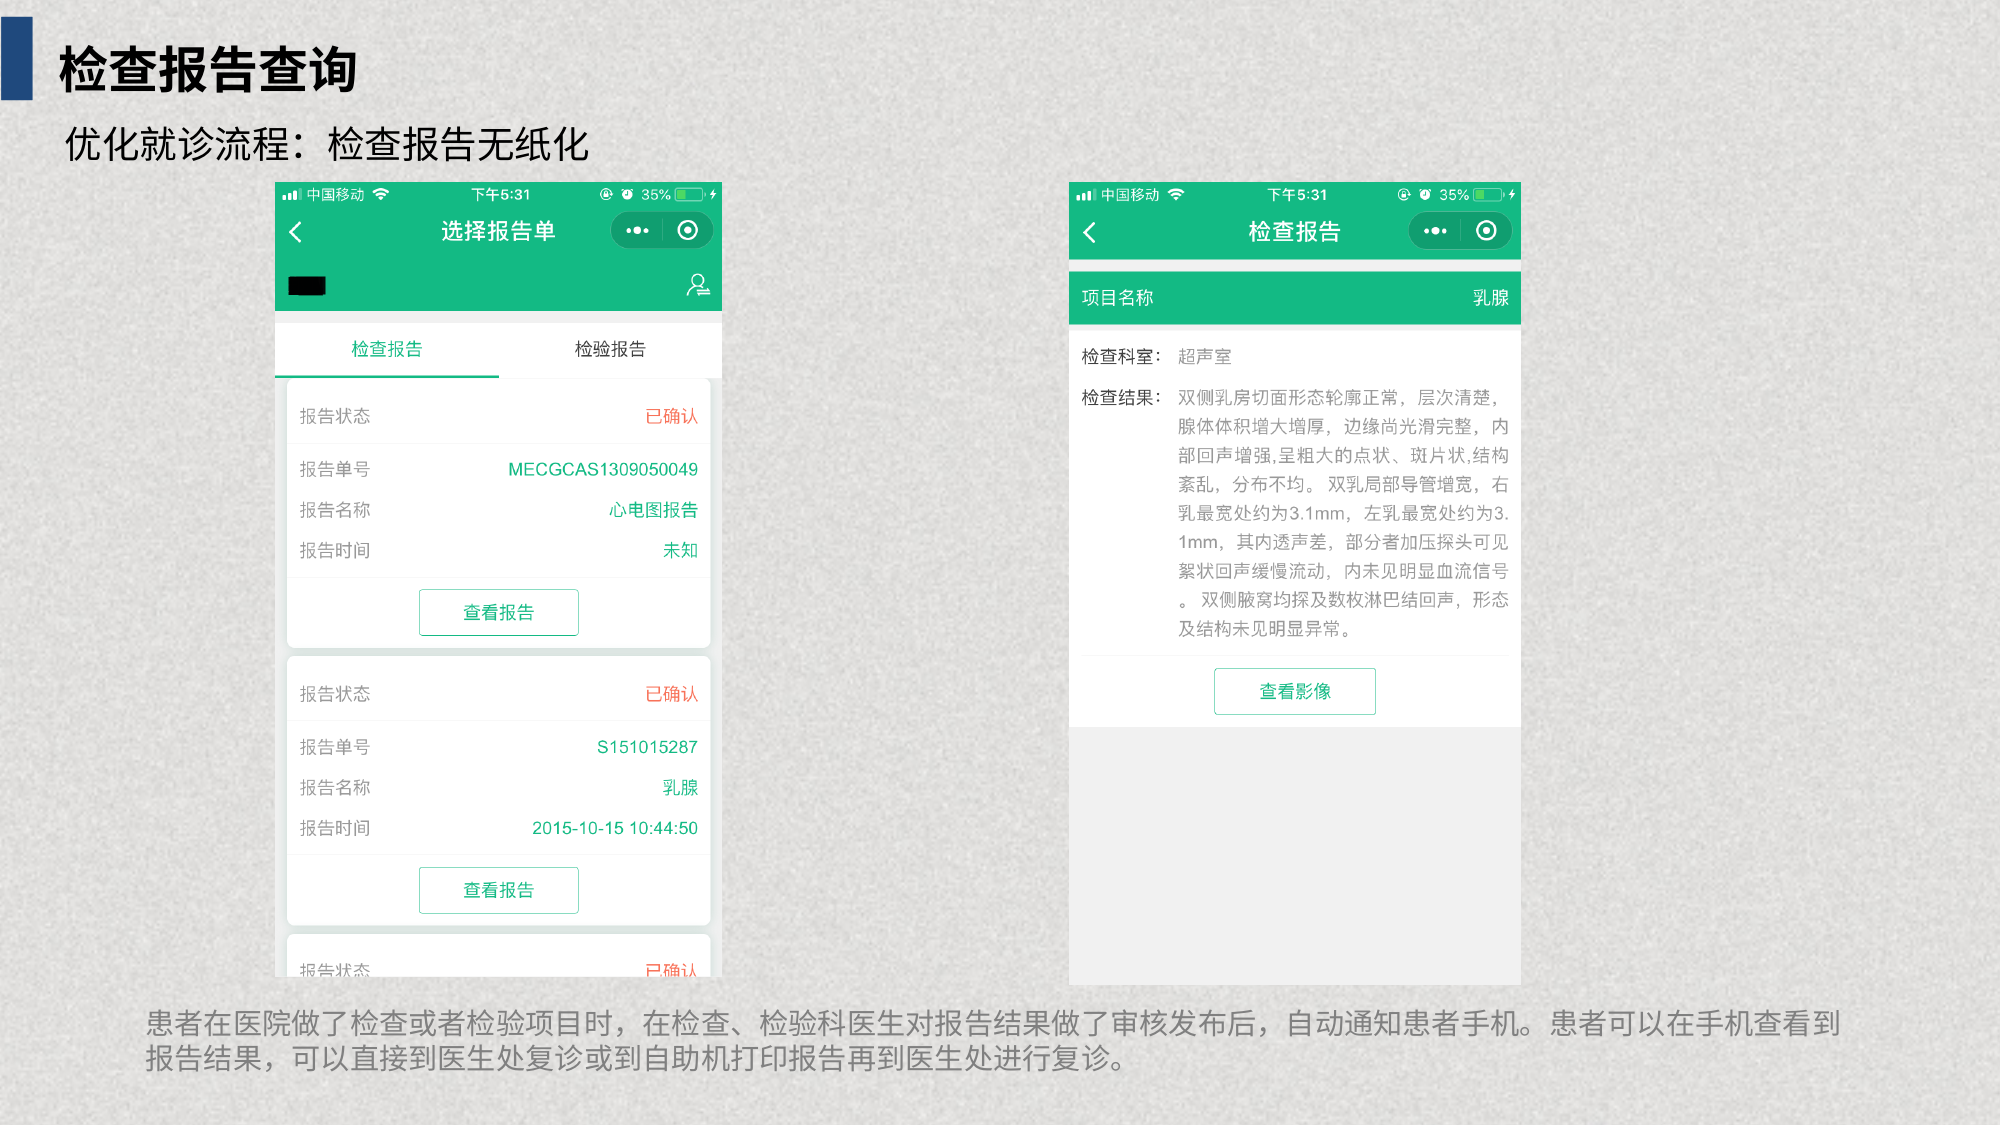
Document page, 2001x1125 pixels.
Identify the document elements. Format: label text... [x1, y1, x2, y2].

text_box 检查报告查询 [43, 0, 1119, 106]
text_box 优化就诊流程：检查报告无纸化 [56, 112, 599, 175]
picture [0, 0, 2000, 1125]
text_box 患者在医院做了检查或者检验项目时，在检查、检验科医生对报告结果做了审核发布后，自动通知患者手机。患者可以在手机查看到报告结果，可以直接到医生处复诊或到自助机打印报告再到医生处进行复诊。 [130, 998, 1875, 1083]
text_box [0, 15, 35, 102]
